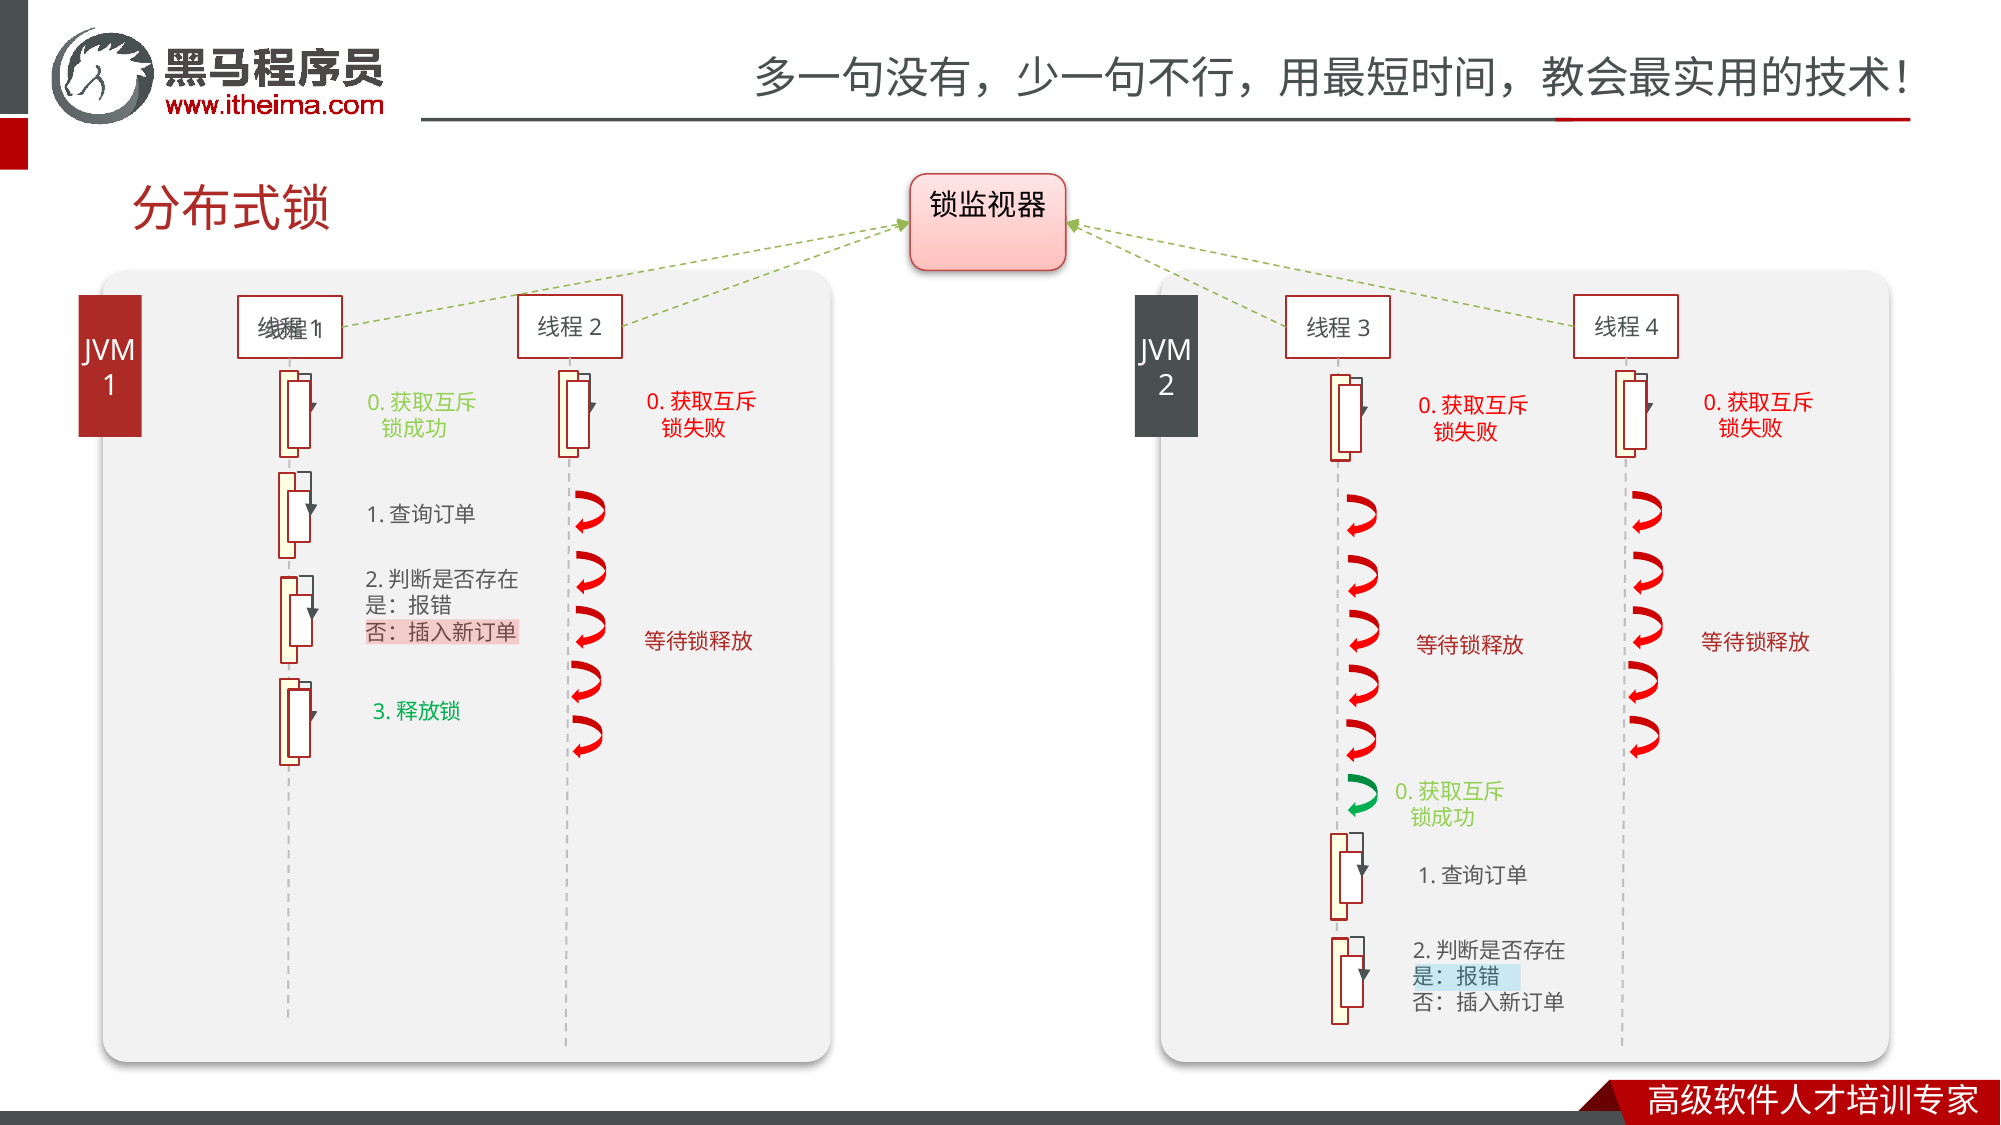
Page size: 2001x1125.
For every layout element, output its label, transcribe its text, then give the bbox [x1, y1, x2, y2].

text_box [1343, 832, 1349, 847]
text_box [575, 713, 605, 761]
text_box 等待锁释放 [1686, 620, 1865, 662]
text_box 0.获取互斥 锁成功 [1380, 770, 1527, 838]
text_box 0.获取互斥 锁失败 [631, 380, 778, 448]
text_box 0.获取互斥 锁失败 [1688, 381, 1835, 449]
text_box [278, 677, 282, 703]
text_box [575, 369, 580, 379]
text_box [1340, 1009, 1350, 1026]
text_box 线程4 [1572, 293, 1681, 360]
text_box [341, 221, 621, 328]
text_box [565, 357, 571, 387]
text_box [1344, 717, 1379, 765]
text_box [1343, 383, 1363, 390]
text_box [1346, 662, 1381, 710]
text_box [277, 504, 282, 561]
text_box [364, 617, 521, 647]
text_box [1632, 659, 1661, 706]
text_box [1332, 848, 1378, 862]
text_box JVM2 [1133, 337, 1200, 439]
text_box [1632, 713, 1662, 761]
text_box [278, 369, 282, 391]
text_box [1343, 974, 1365, 1009]
text_box [1632, 408, 1648, 451]
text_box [1065, 221, 1575, 327]
text_box [1347, 607, 1382, 655]
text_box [282, 591, 328, 605]
text_box [1413, 962, 1523, 993]
text_box [1344, 492, 1379, 540]
text_box [294, 613, 314, 648]
text_box [575, 658, 604, 706]
text_box [1343, 454, 1352, 463]
text_box 2.判断是否存在 是：报错 否：插入新订单 [350, 558, 560, 652]
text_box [1621, 407, 1627, 1047]
text_box [294, 716, 312, 759]
text_box [1632, 604, 1665, 652]
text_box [282, 387, 325, 401]
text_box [1334, 952, 1380, 966]
text_box [294, 648, 299, 665]
text_box [294, 509, 312, 544]
text_box [1632, 369, 1637, 379]
text_box [575, 488, 608, 536]
text_box [278, 404, 282, 459]
text_box [1632, 379, 1648, 386]
text_box [294, 687, 312, 694]
text_box [1632, 549, 1666, 597]
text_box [1333, 391, 1376, 405]
text_box 等待锁释放 [1401, 624, 1580, 666]
text_box 等待锁释放 [629, 620, 808, 662]
text_box [1343, 905, 1349, 922]
text_box [294, 575, 299, 590]
text_box [294, 379, 312, 386]
text_box 线程2 [516, 336, 624, 360]
text_box JVM1 [77, 293, 144, 439]
text_box 1.查询订单 [1403, 854, 1577, 896]
text_box 锁监视器 [909, 173, 1067, 272]
text_box [575, 379, 591, 386]
text_box [1343, 936, 1350, 951]
text_box [100, 268, 833, 1064]
text_box 线程1 [235, 294, 344, 360]
text_box [1345, 552, 1380, 600]
text_box [575, 549, 609, 597]
text_box [277, 471, 282, 491]
text_box [294, 451, 301, 459]
picture [50, 26, 384, 125]
text_box 线程1 [249, 309, 349, 351]
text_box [283, 696, 325, 710]
text_box [294, 677, 301, 687]
text_box [1343, 413, 1363, 454]
text_box 0.获取互斥 锁失败 [1403, 384, 1550, 452]
text_box 3.释放锁 [358, 690, 522, 732]
text_box [1345, 771, 1380, 819]
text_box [621, 221, 911, 327]
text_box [562, 387, 604, 401]
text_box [1621, 357, 1627, 387]
text_box [1330, 973, 1335, 1026]
text_box [575, 450, 580, 459]
text_box [575, 603, 608, 651]
text_box [294, 759, 301, 767]
text_box [294, 409, 312, 451]
text_box 分布式锁 [116, 169, 1872, 245]
text_box [1343, 373, 1352, 383]
text_box 0.获取互斥 锁成功 [352, 380, 499, 448]
text_box [1632, 488, 1665, 536]
text_box 线程3 [1284, 335, 1392, 360]
text_box 2.判断是否存在 是：报错 否：插入新订单 [1398, 928, 1608, 1023]
text_box [1632, 451, 1637, 459]
text_box 1.查询订单 [351, 493, 525, 535]
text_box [281, 487, 327, 501]
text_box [1619, 388, 1661, 402]
text_box [1343, 870, 1364, 905]
text_box [575, 409, 591, 450]
text_box [294, 369, 301, 379]
text_box [1159, 268, 1891, 1064]
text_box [565, 409, 571, 1047]
text_box [278, 707, 282, 767]
